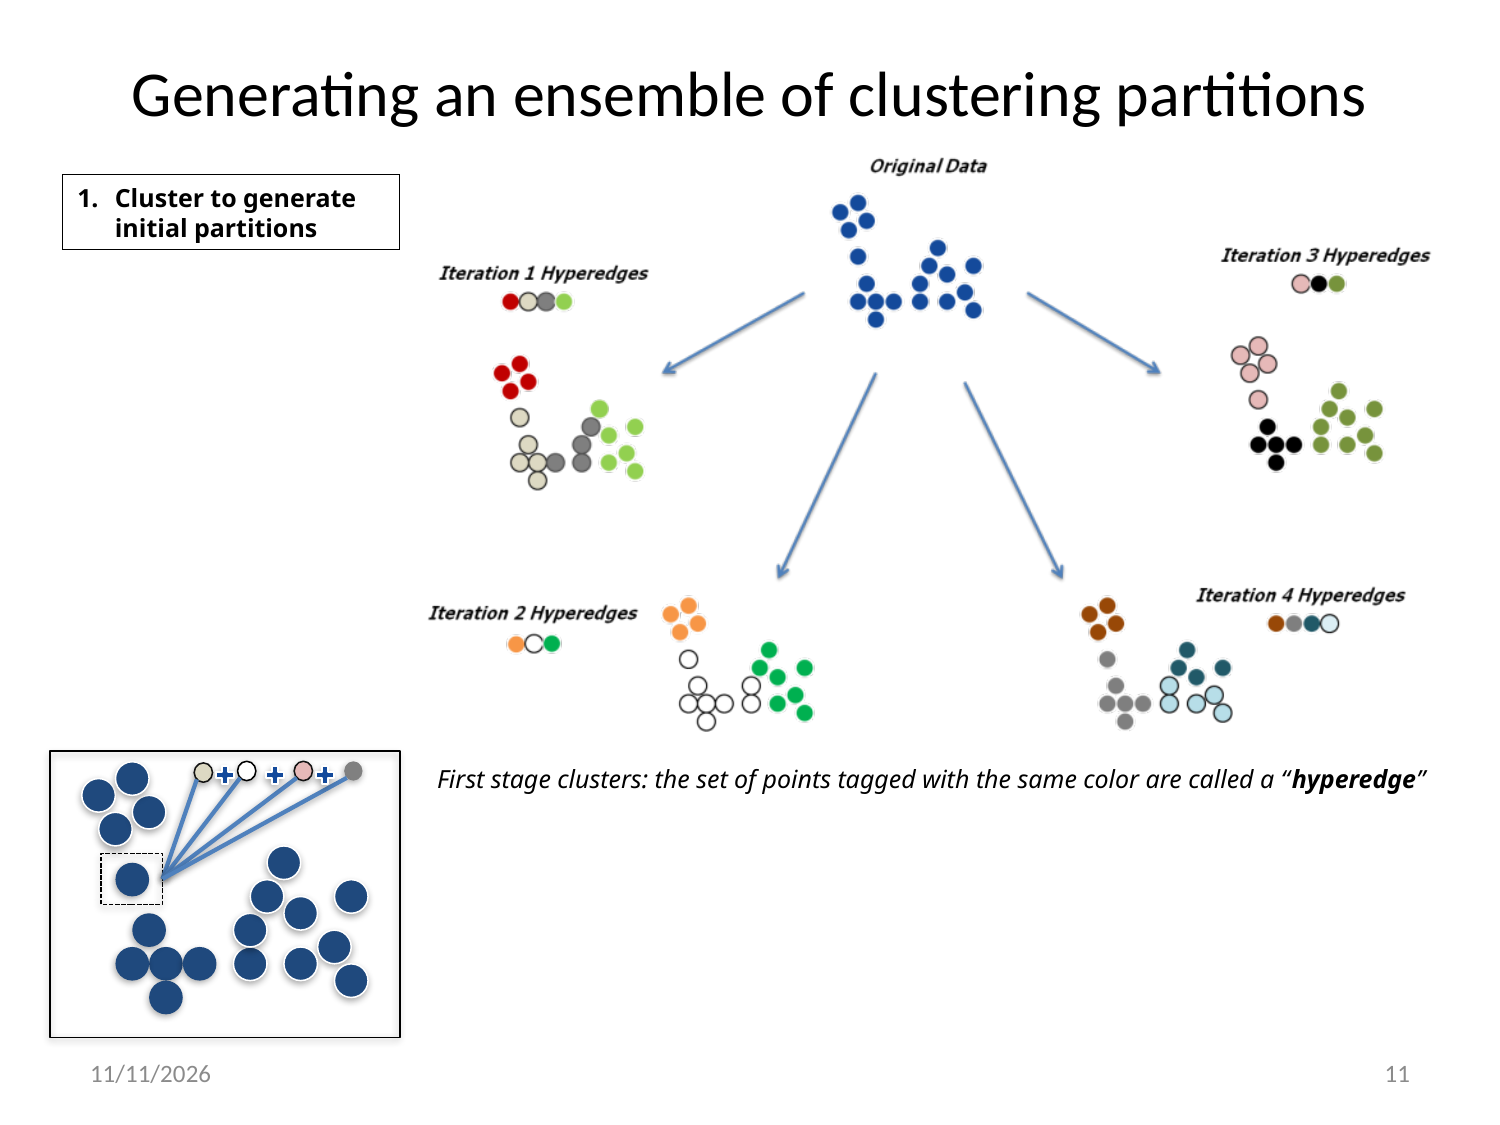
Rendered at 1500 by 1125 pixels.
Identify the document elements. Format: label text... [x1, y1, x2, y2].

text_box Cluster to generate initial partitions [62, 174, 394, 250]
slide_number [75, 1042, 425, 1103]
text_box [49, 750, 401, 1038]
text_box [399, 149, 1463, 803]
title Generating an ensemble of clustering partitions [75, 45, 1425, 138]
slide_number 11 [1074, 1042, 1425, 1103]
